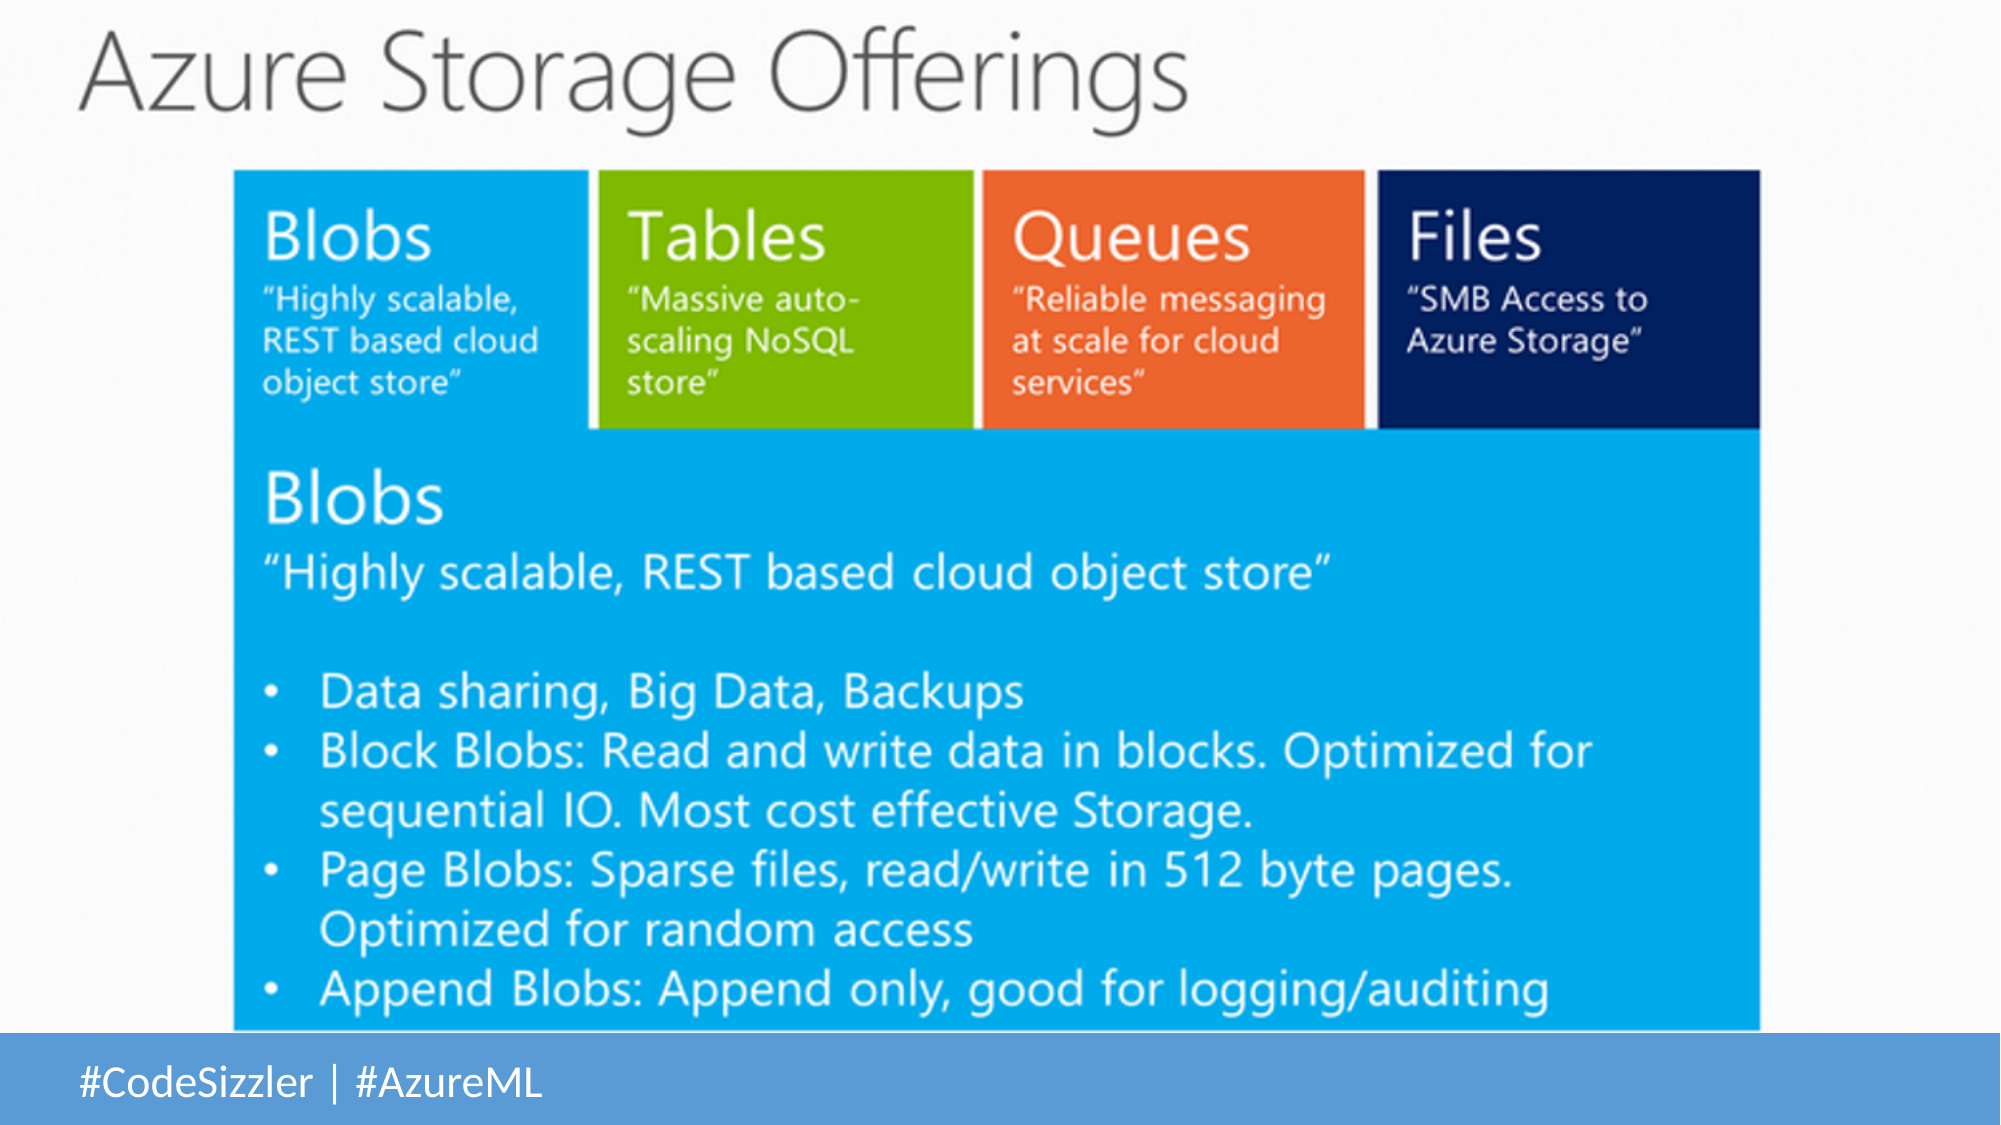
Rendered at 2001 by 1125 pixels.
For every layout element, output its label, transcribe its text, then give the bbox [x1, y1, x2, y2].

picture [0, 0, 2000, 1044]
text_box #CodeSizzler | #AzureML [0, 1044, 2000, 1125]
